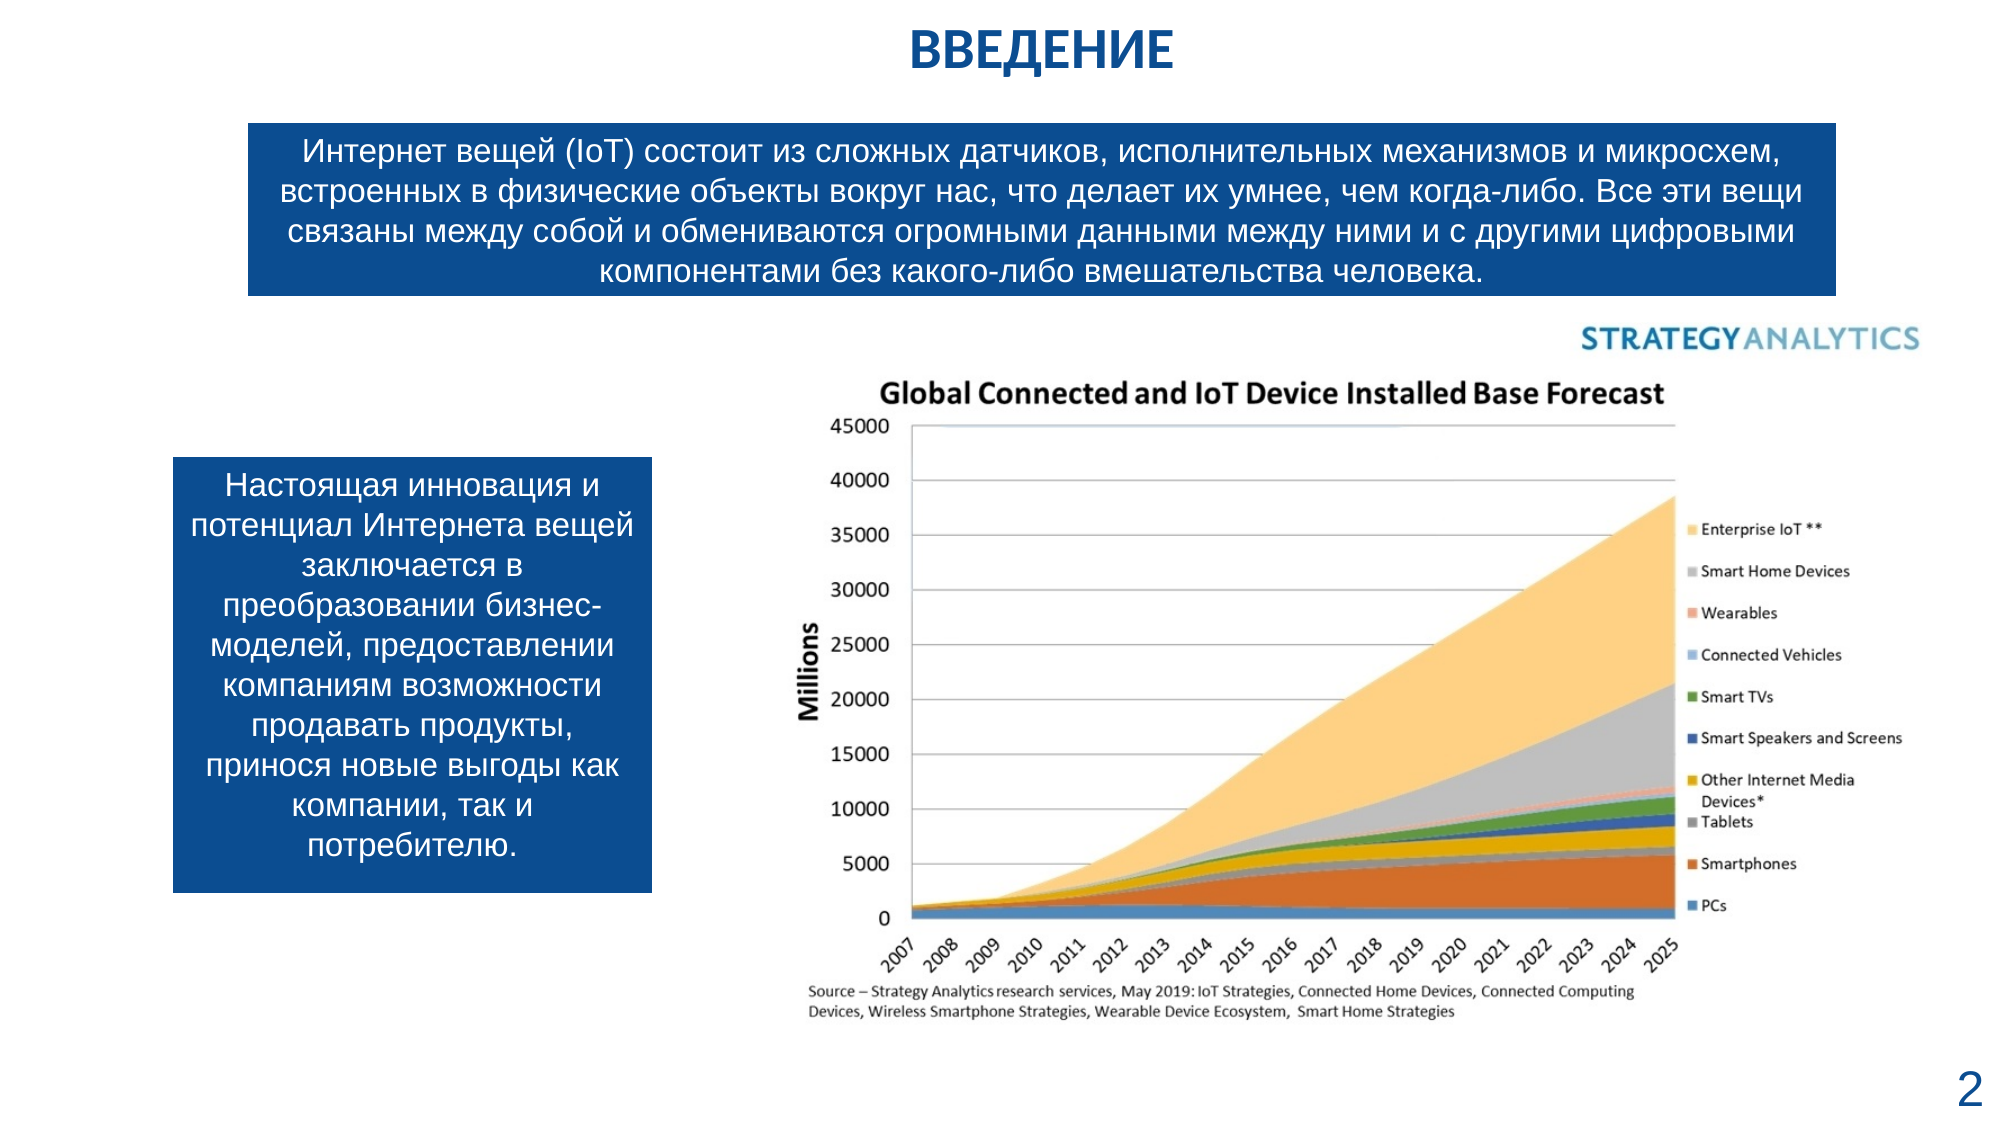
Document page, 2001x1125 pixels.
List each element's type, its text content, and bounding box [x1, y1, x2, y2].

text_box Настоящая инновация и потенциал Интернета вещей заключается в преобразовании бизнес-моделей, предоставлении компаниям возможности продавать продукты, принося новые выгоды как компании, так и потребителю. [172, 456, 653, 895]
list ВВЕДЕНИЕ [652, 10, 1433, 122]
text_box 2 [1941, 1049, 2000, 1124]
text_box Интернет вещей (IoT) состоит из сложных датчиков, исполнительных механизмов и микросхем, встроенных в физические объекты вокруг нас, что делает их умнее, чем когда-либо. Все эти вещи связаны между собой и обмениваются огромными данными между ними и с другими цифровыми компонентами без какого-либо вмешательства человека. [247, 122, 1838, 297]
picture [761, 322, 1923, 1028]
